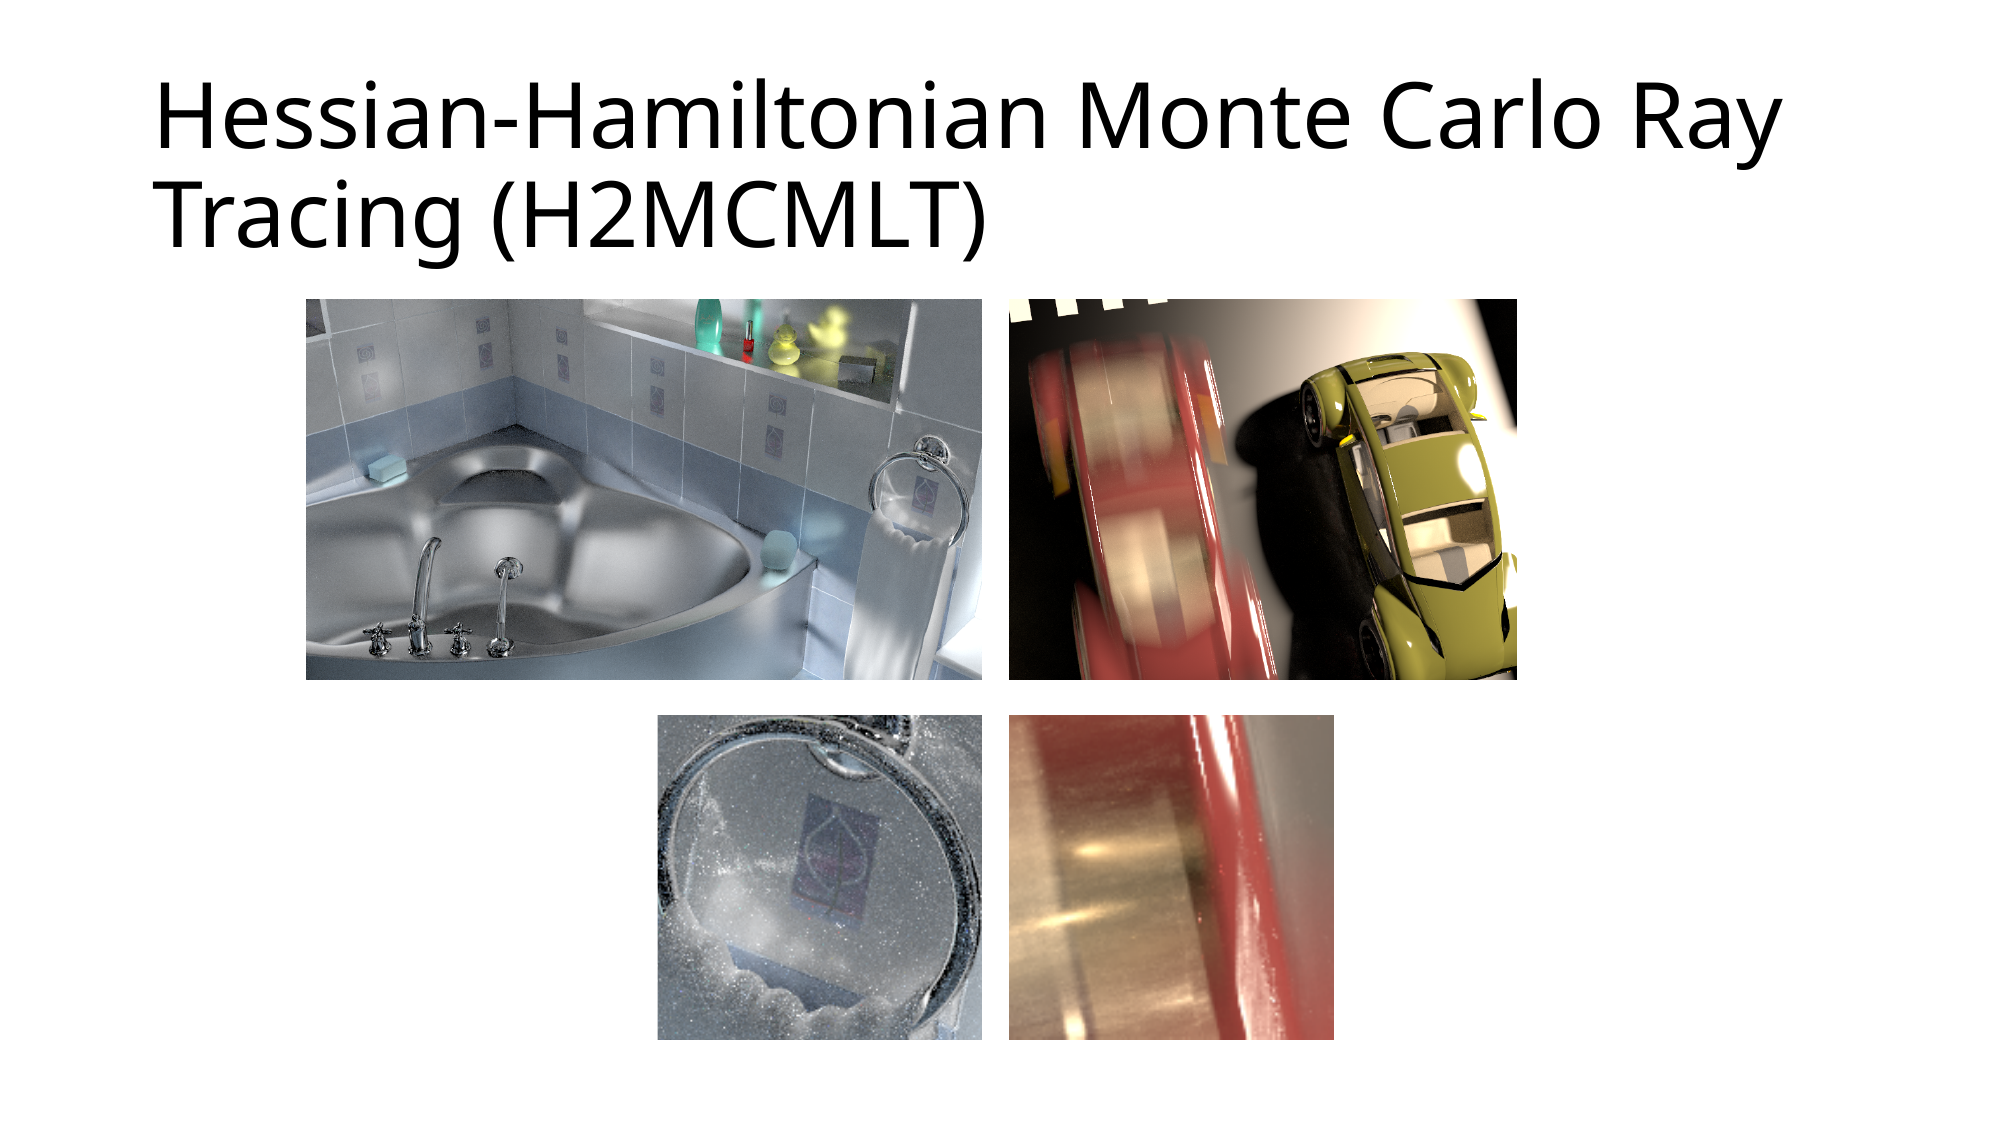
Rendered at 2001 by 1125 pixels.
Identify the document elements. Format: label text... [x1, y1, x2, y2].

picture [657, 715, 982, 1040]
picture [1009, 715, 1335, 1040]
picture [1009, 299, 1517, 680]
picture [306, 299, 982, 680]
title Hessian-Hamiltonian Monte Carlo Ray Tracing (H2MCMLT) [137, 59, 1863, 278]
